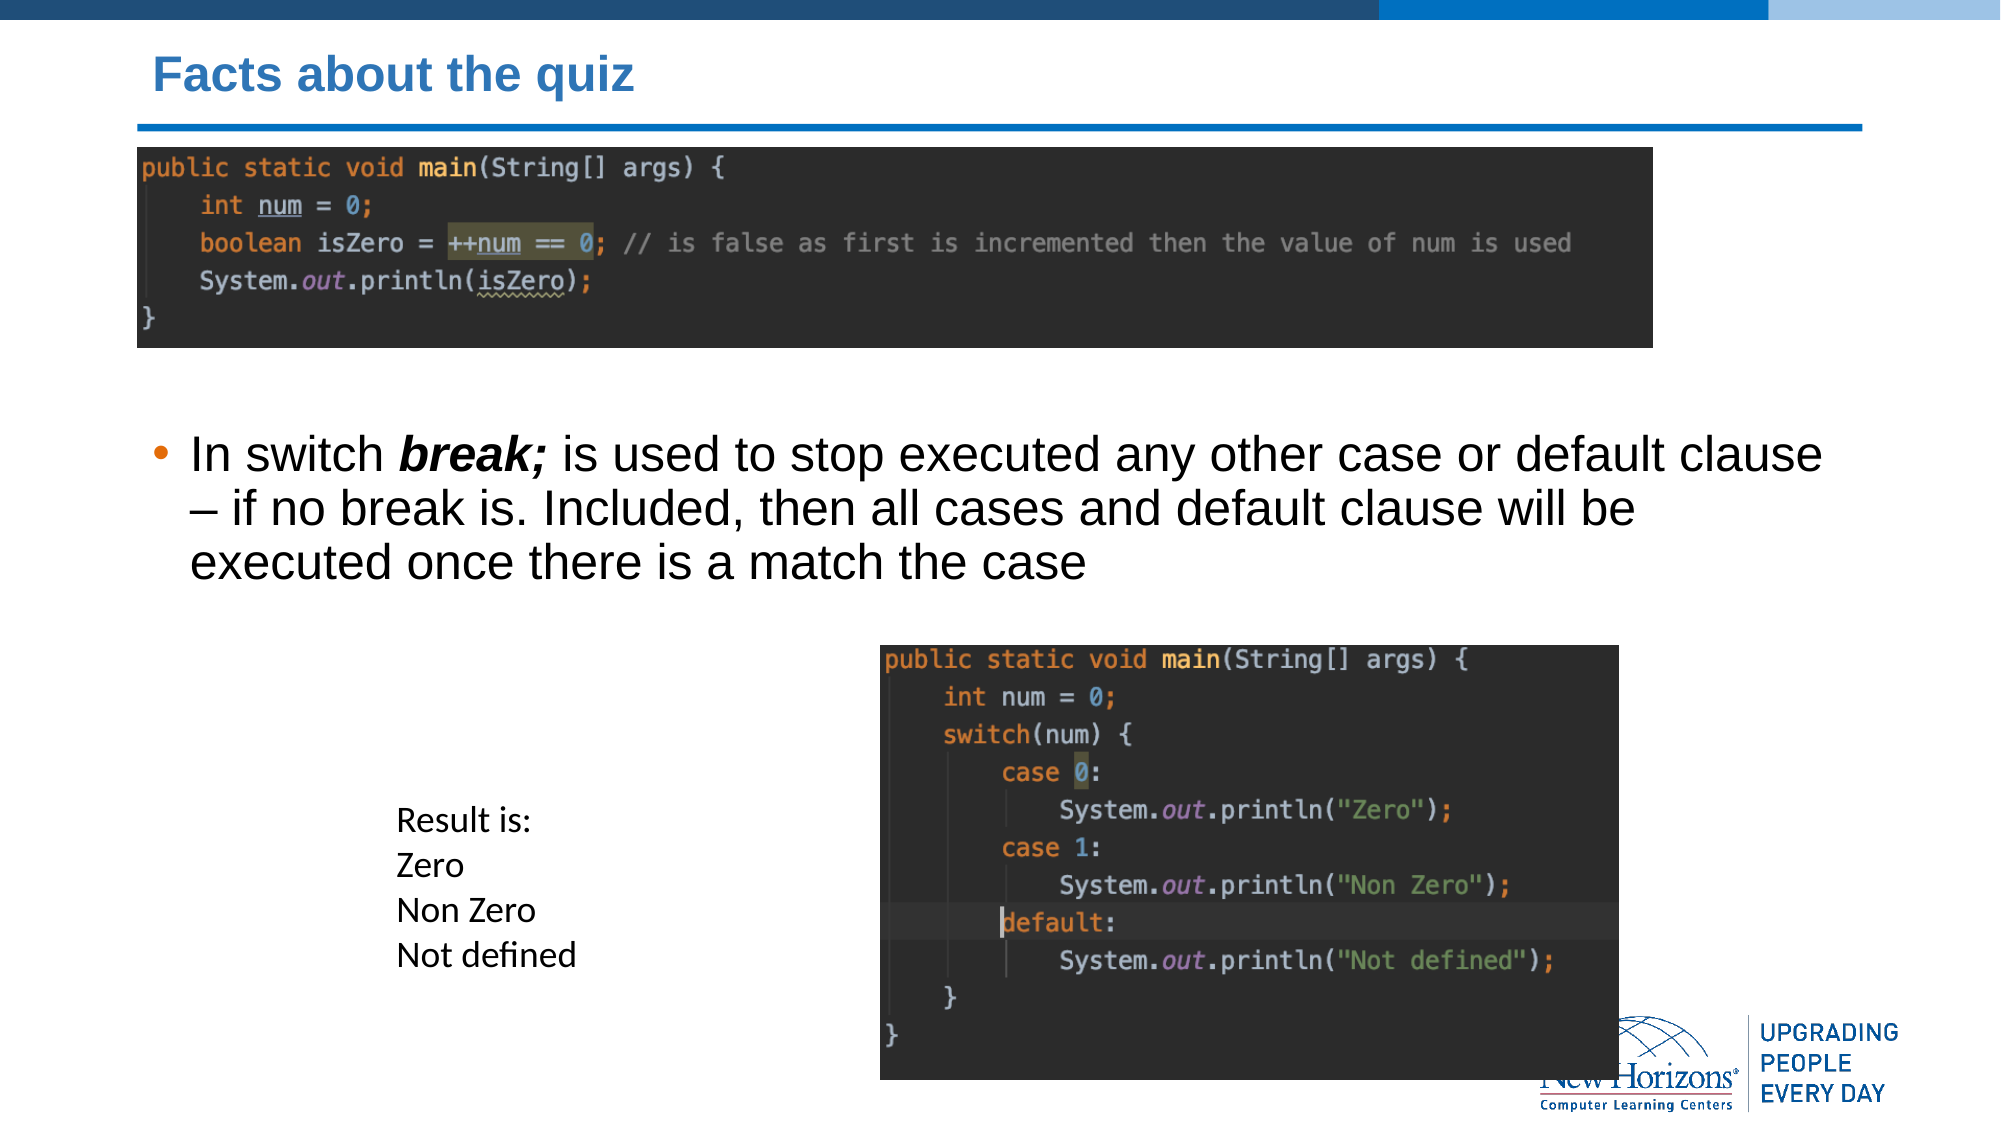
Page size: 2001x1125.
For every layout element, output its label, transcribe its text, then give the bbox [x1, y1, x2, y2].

title Facts about the quiz [137, 36, 1863, 115]
picture [880, 645, 1904, 1114]
picture [137, 147, 1653, 348]
text_box Result is: Zero Non Zero Not defined [381, 787, 731, 982]
list In switch break; is used to stop executed any other case or default clause – if no break is. Included, then all cases and default clause will be executed once there is a match the case [137, 190, 1863, 1013]
